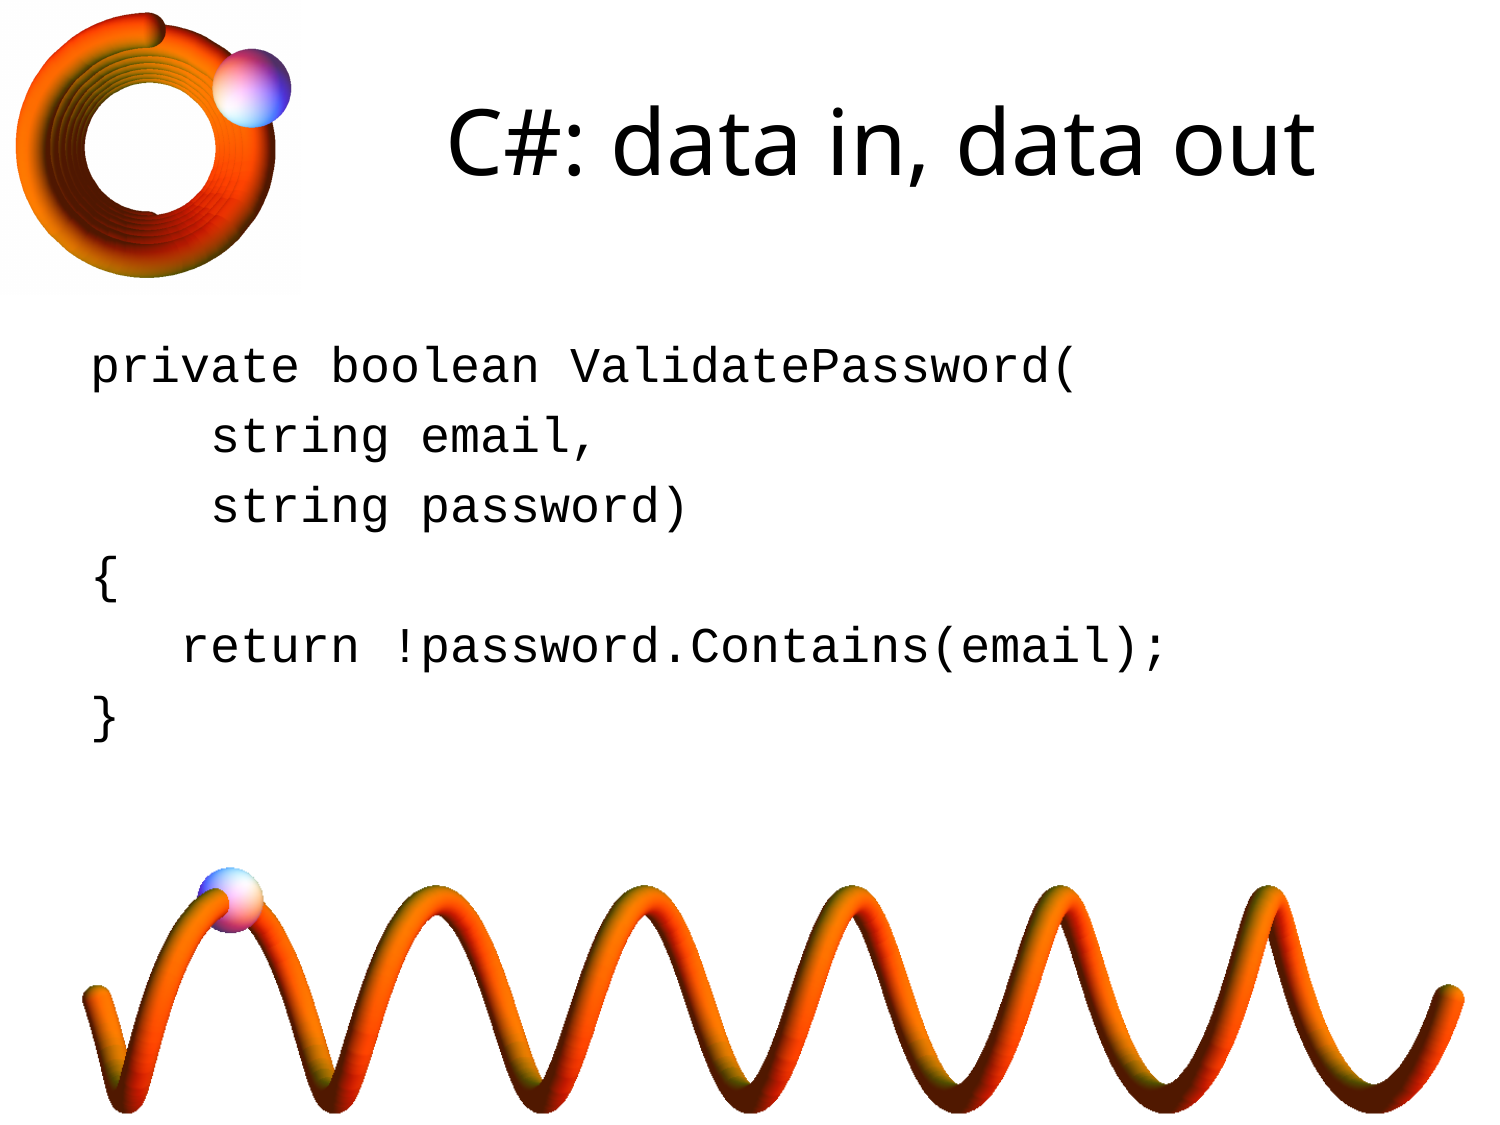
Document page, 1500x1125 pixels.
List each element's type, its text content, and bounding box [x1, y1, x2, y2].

list private boolean ValidatePassword( string email, string password) { return !password.Contains(email); } [75, 324, 1425, 855]
title C#: data in, data out [304, 45, 1463, 233]
picture [0, 857, 1500, 1125]
picture [0, 0, 301, 295]
